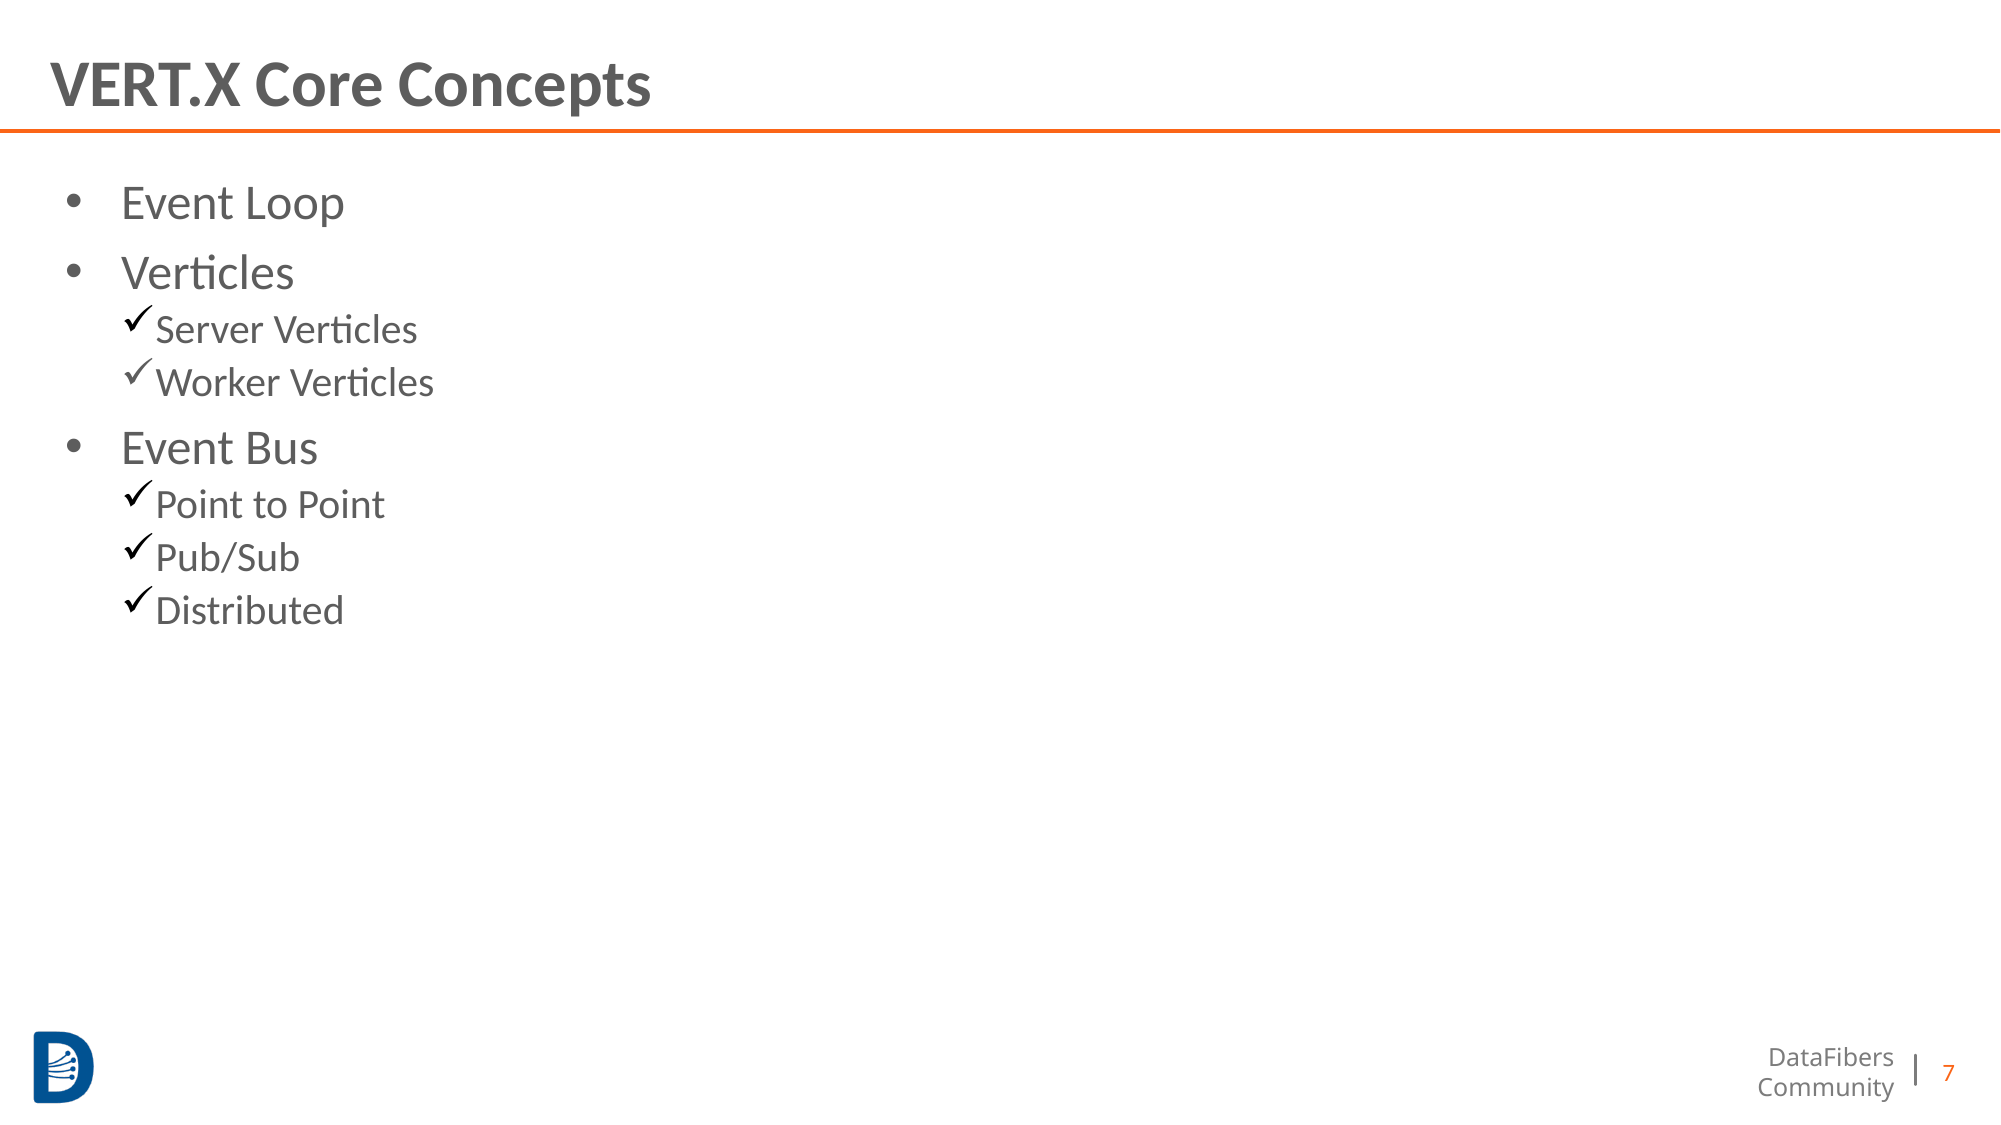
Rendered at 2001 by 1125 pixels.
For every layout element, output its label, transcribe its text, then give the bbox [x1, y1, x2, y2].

list Event Loop Verticles Server Verticles Worker Verticles Event Bus Point to Point Pub/Sub Distributed [50, 168, 1950, 976]
picture [27, 1026, 100, 1108]
title VERT.X Core Concepts [50, 0, 1950, 128]
